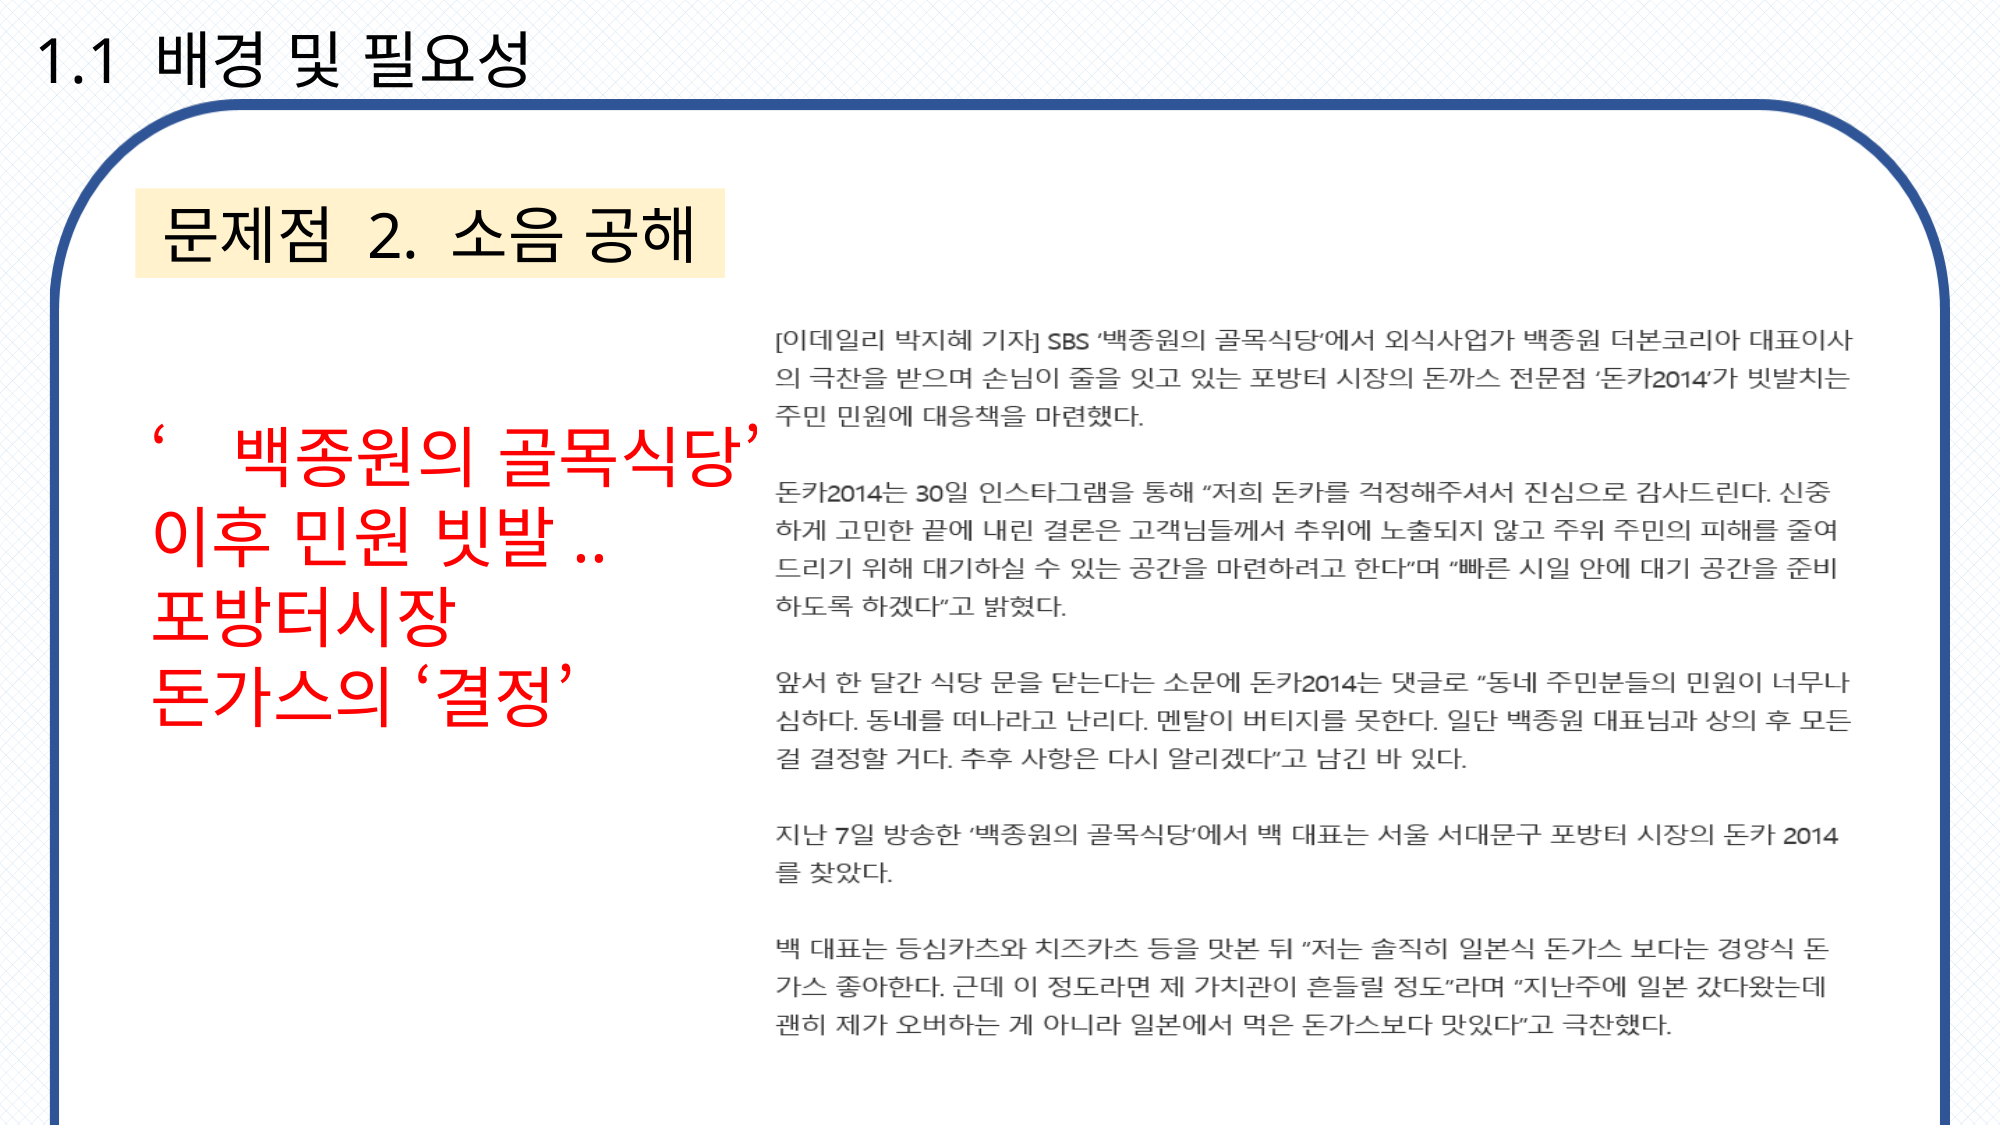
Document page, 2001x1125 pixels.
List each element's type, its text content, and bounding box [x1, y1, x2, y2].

text_box 1.1 배경 및 필요성 [19, 13, 591, 104]
picture [49, 99, 1950, 1125]
